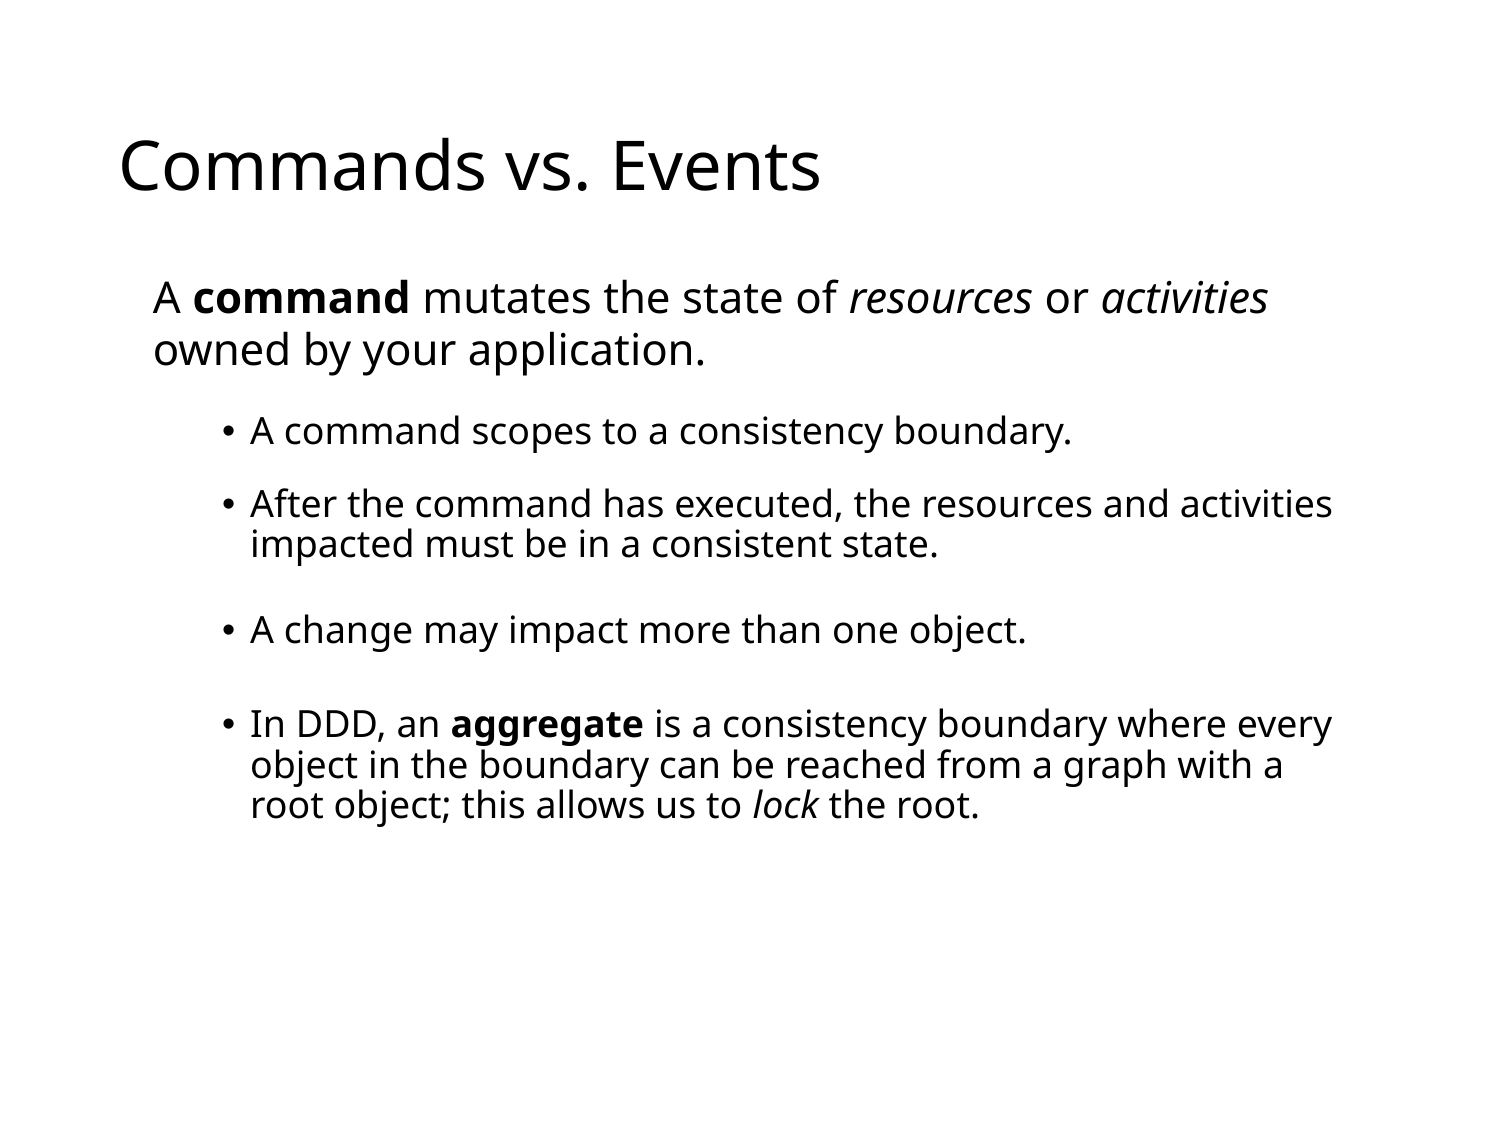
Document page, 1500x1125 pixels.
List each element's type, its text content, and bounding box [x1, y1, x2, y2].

text_box A command mutates the state of resources or activities owned by your application. [138, 262, 1397, 382]
text_box A command scopes to a consistency boundary. [207, 404, 1193, 471]
title Commands vs. Events [103, 59, 1397, 278]
text_box In DDD, an aggregate is a consistency boundary where every object in the boundary can be reached from a graph with a root object; this allows us to lock the root. [207, 697, 1364, 863]
text_box After the command has executed, the resources and activities impacted must be in a consistent state. [207, 477, 1364, 583]
text_box A change may impact more than one object. [207, 603, 1364, 677]
